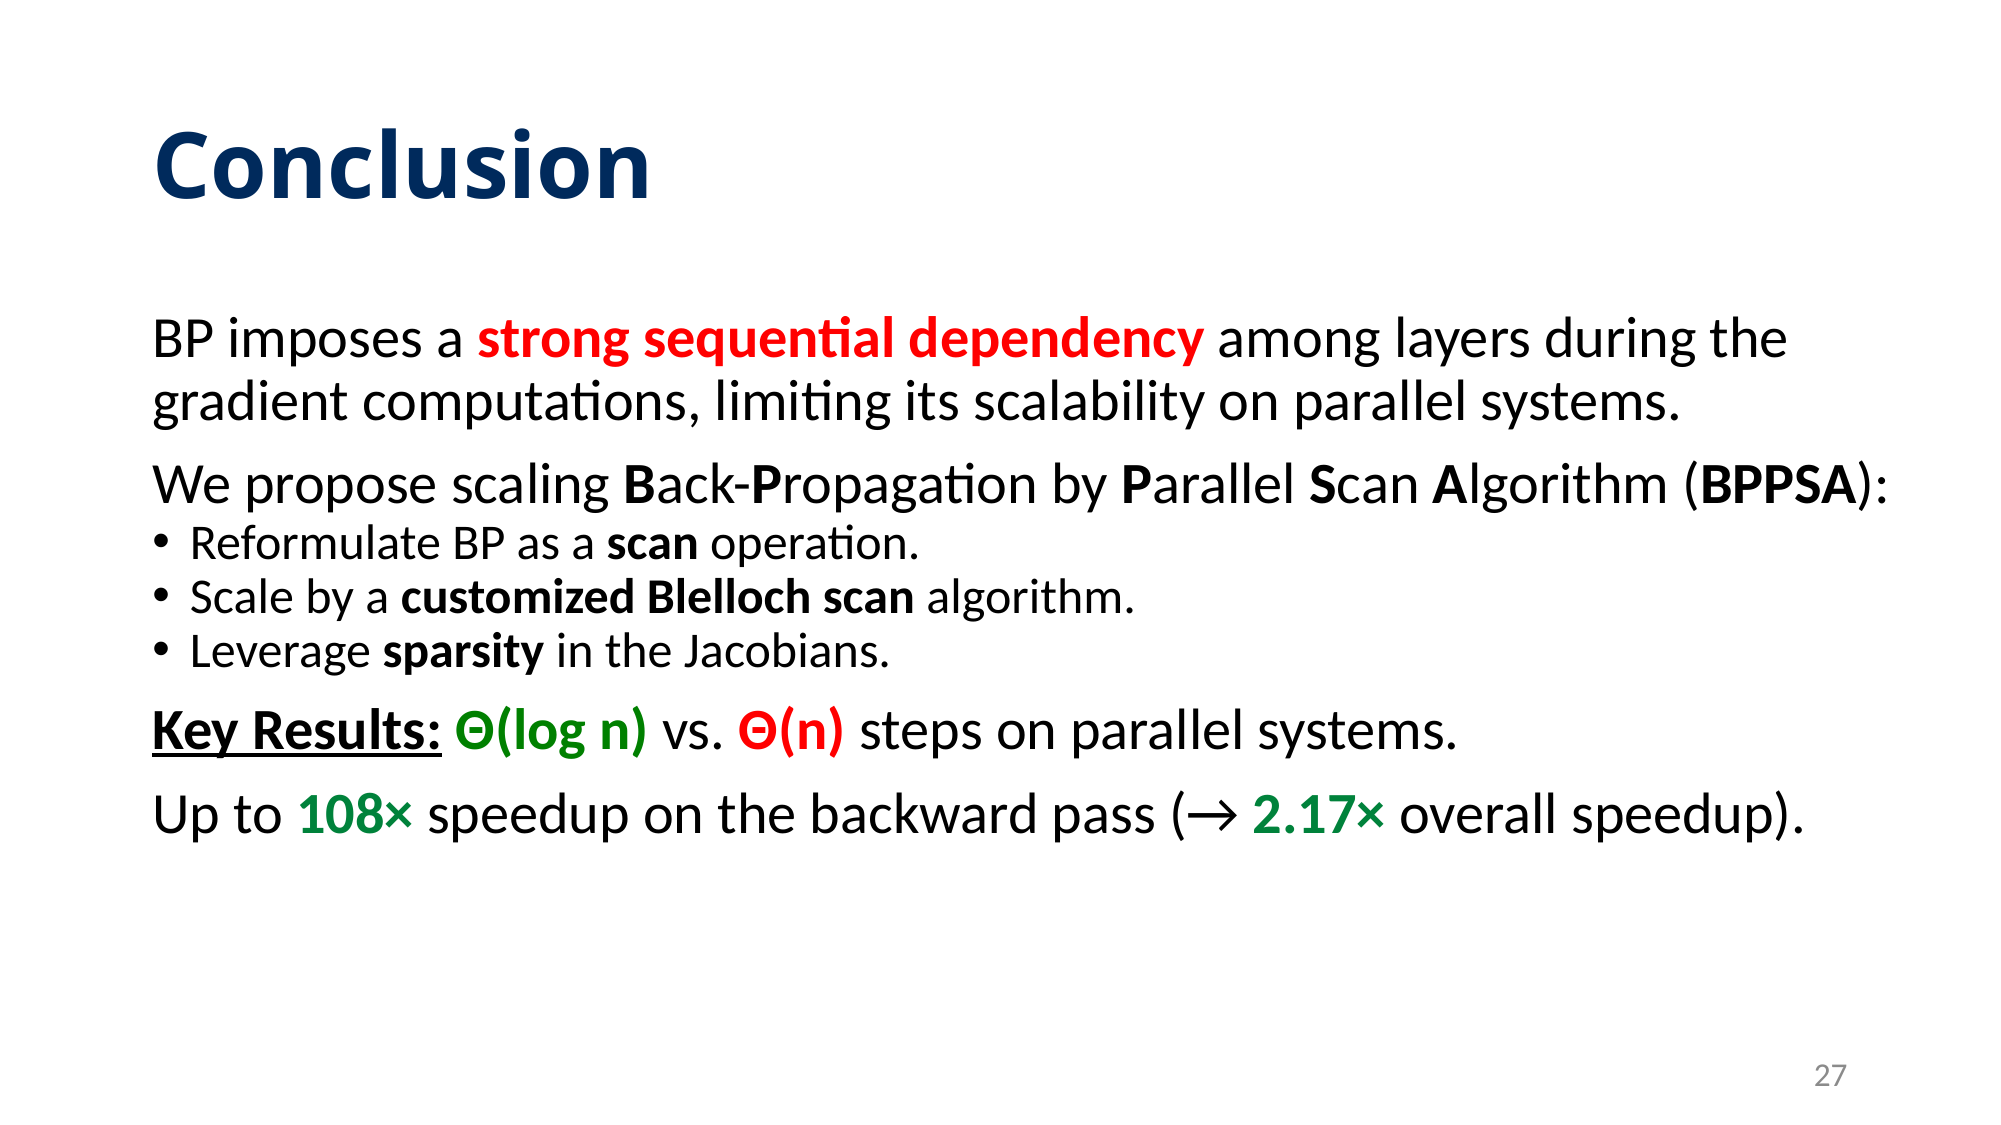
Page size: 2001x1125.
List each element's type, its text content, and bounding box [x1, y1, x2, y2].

title Conclusion [137, 59, 1863, 278]
slide_number 27 [1412, 1042, 1863, 1103]
list BP imposes a strong sequential dependency among layers during the gradient computations, limiting its scalability on parallel systems. We propose scaling Back-Propagation by Parallel Scan Algorithm (BPPSA): Reformulate BP as a scan operation. Scale by a customized Blelloch scan algorithm. Leverage sparsity in the Jacobians. Key Results: Θ(log n) vs. Θ(n) steps on parallel systems. Up to 108× speedup on the backward pass (→ 2.17× overall speedup). [137, 299, 1932, 1014]
